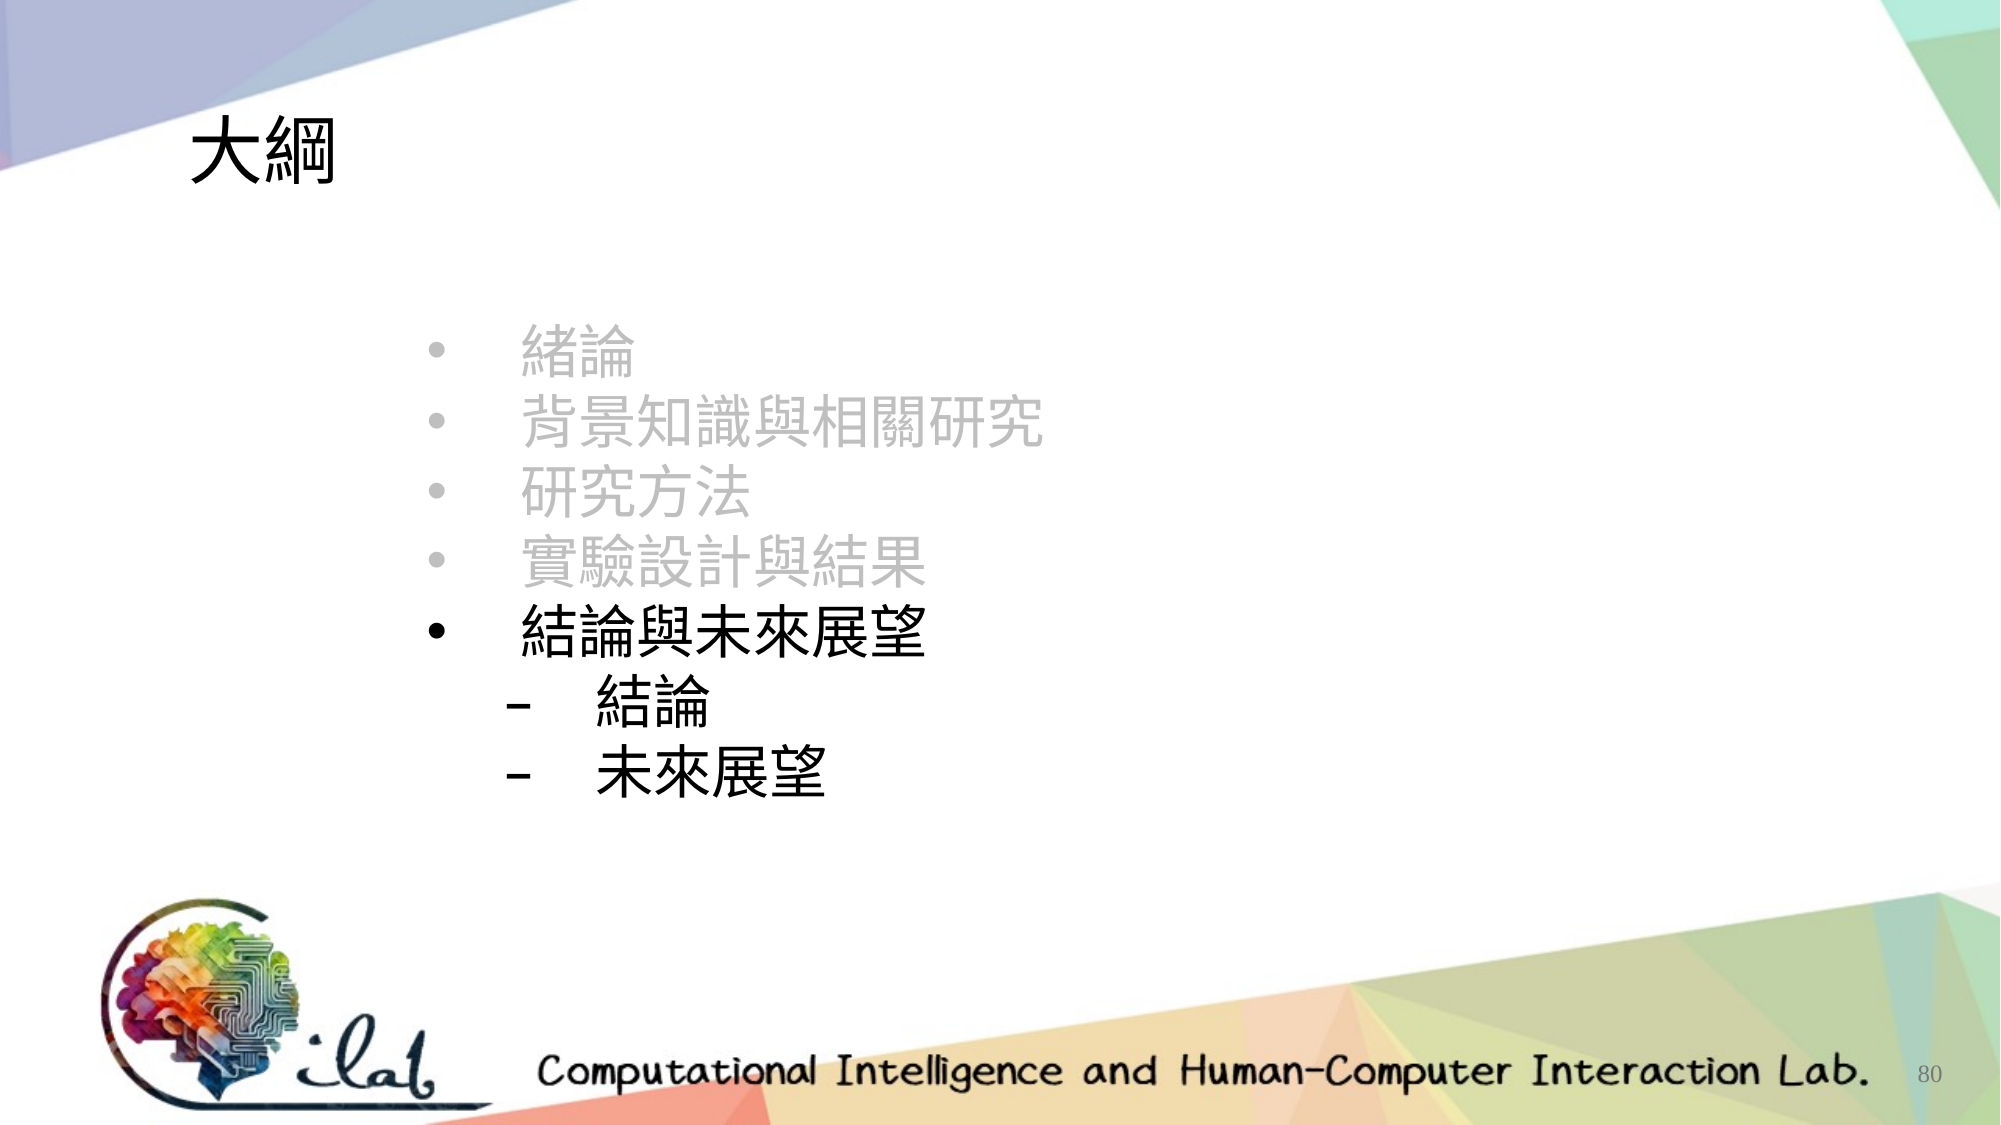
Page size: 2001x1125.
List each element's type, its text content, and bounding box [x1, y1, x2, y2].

slide_number 80 [1507, 1042, 1958, 1103]
text_box 緒論 背景知識與相關研究 研究方法 實驗設計與結果 結論與未來展望 結論 未來展望 [411, 307, 1511, 813]
text_box 大綱 [114, 96, 412, 201]
picture [0, 0, 2001, 1125]
